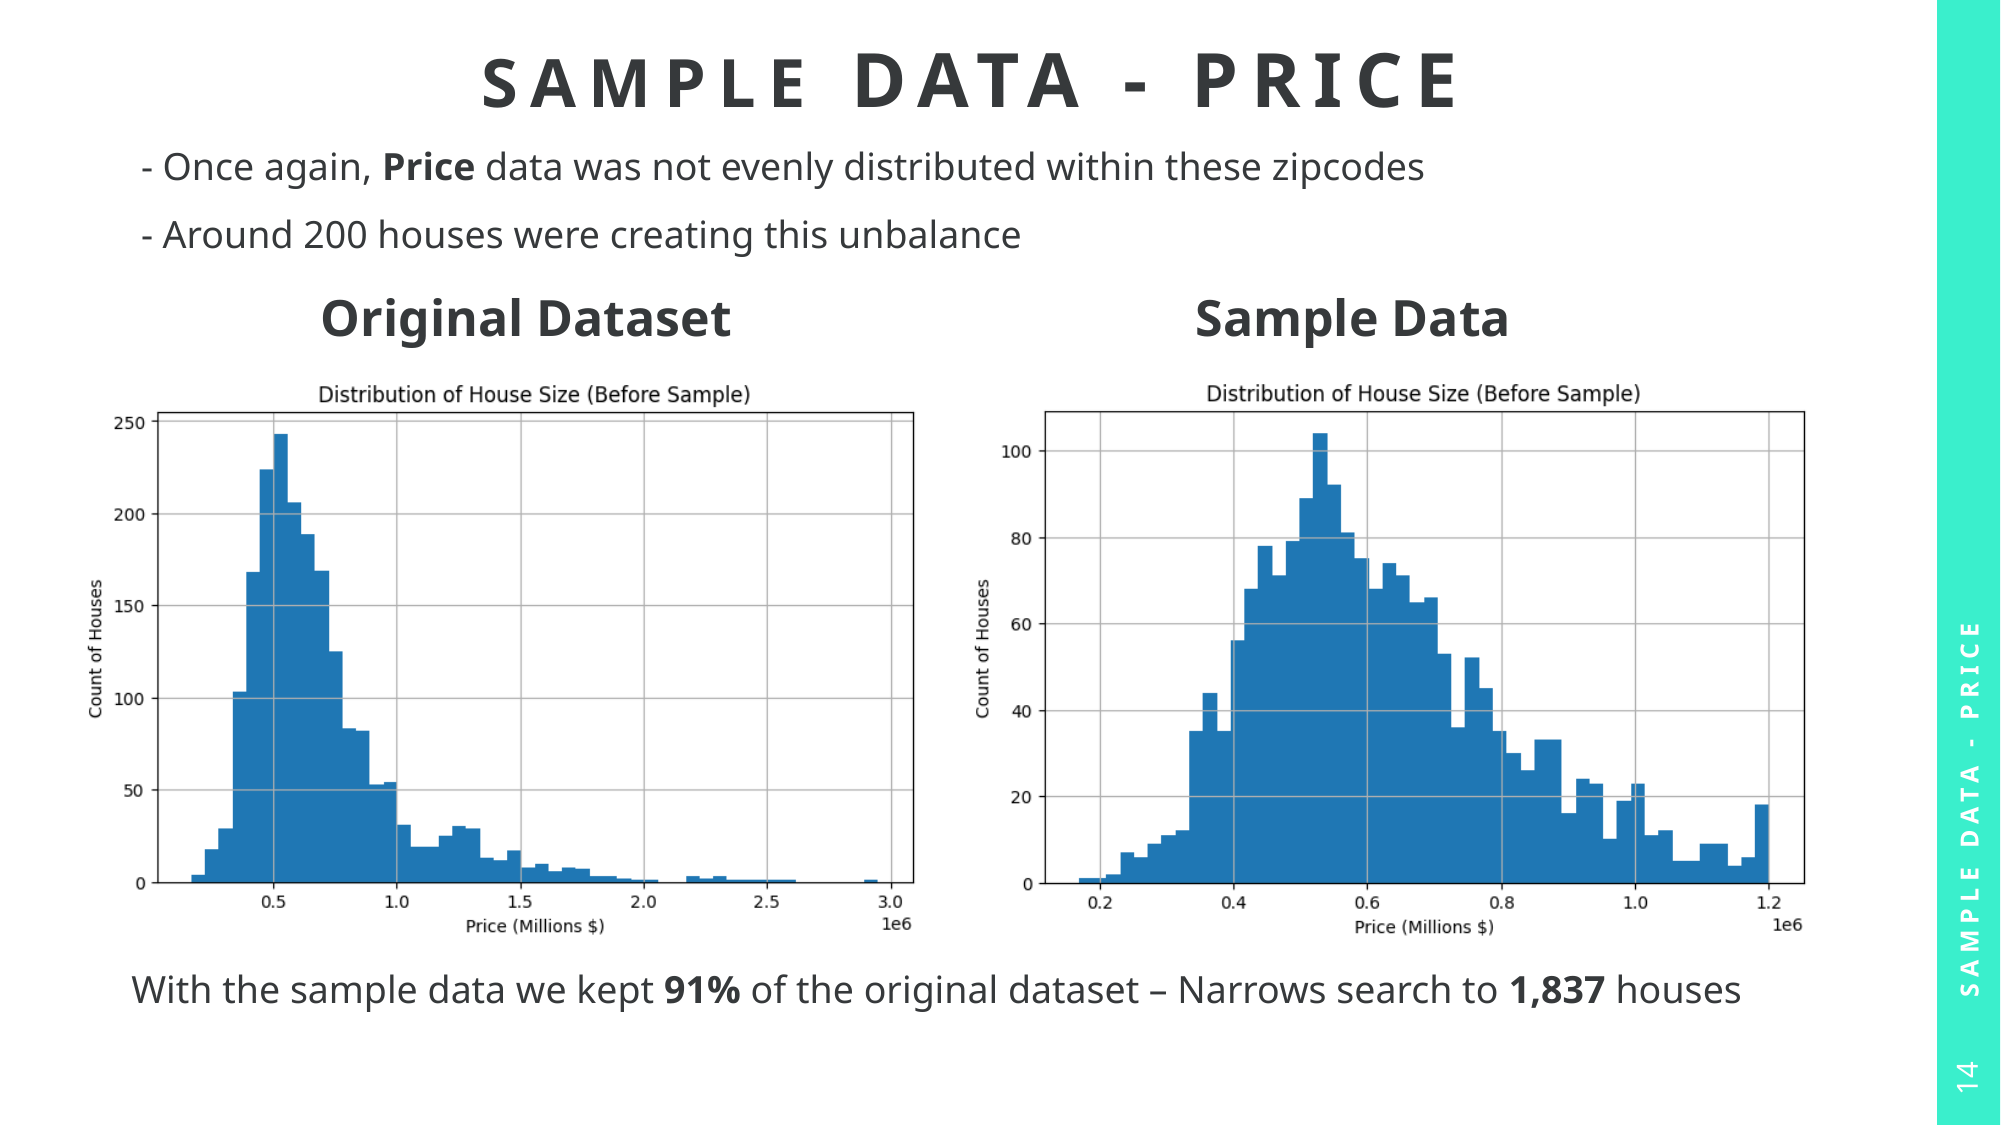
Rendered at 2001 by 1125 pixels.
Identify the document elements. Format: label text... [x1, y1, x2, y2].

text_box - Once again, Price data was not evenly distributed within these zipcodes - Around 200 houses were creating this unbalance [116, 135, 1800, 263]
slide_number 14 [1937, 1032, 2000, 1125]
list Sample Data [1195, 284, 1637, 347]
list Original Dataset [320, 284, 760, 347]
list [964, 372, 1815, 948]
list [77, 373, 924, 947]
title Sample Data - Price [139, 37, 1800, 130]
text_box With the sample data we kept 91% of the original dataset – Narrows search to 1,837 houses [116, 958, 1800, 1019]
footer Sample Data - Price [1937, 0, 2000, 1032]
